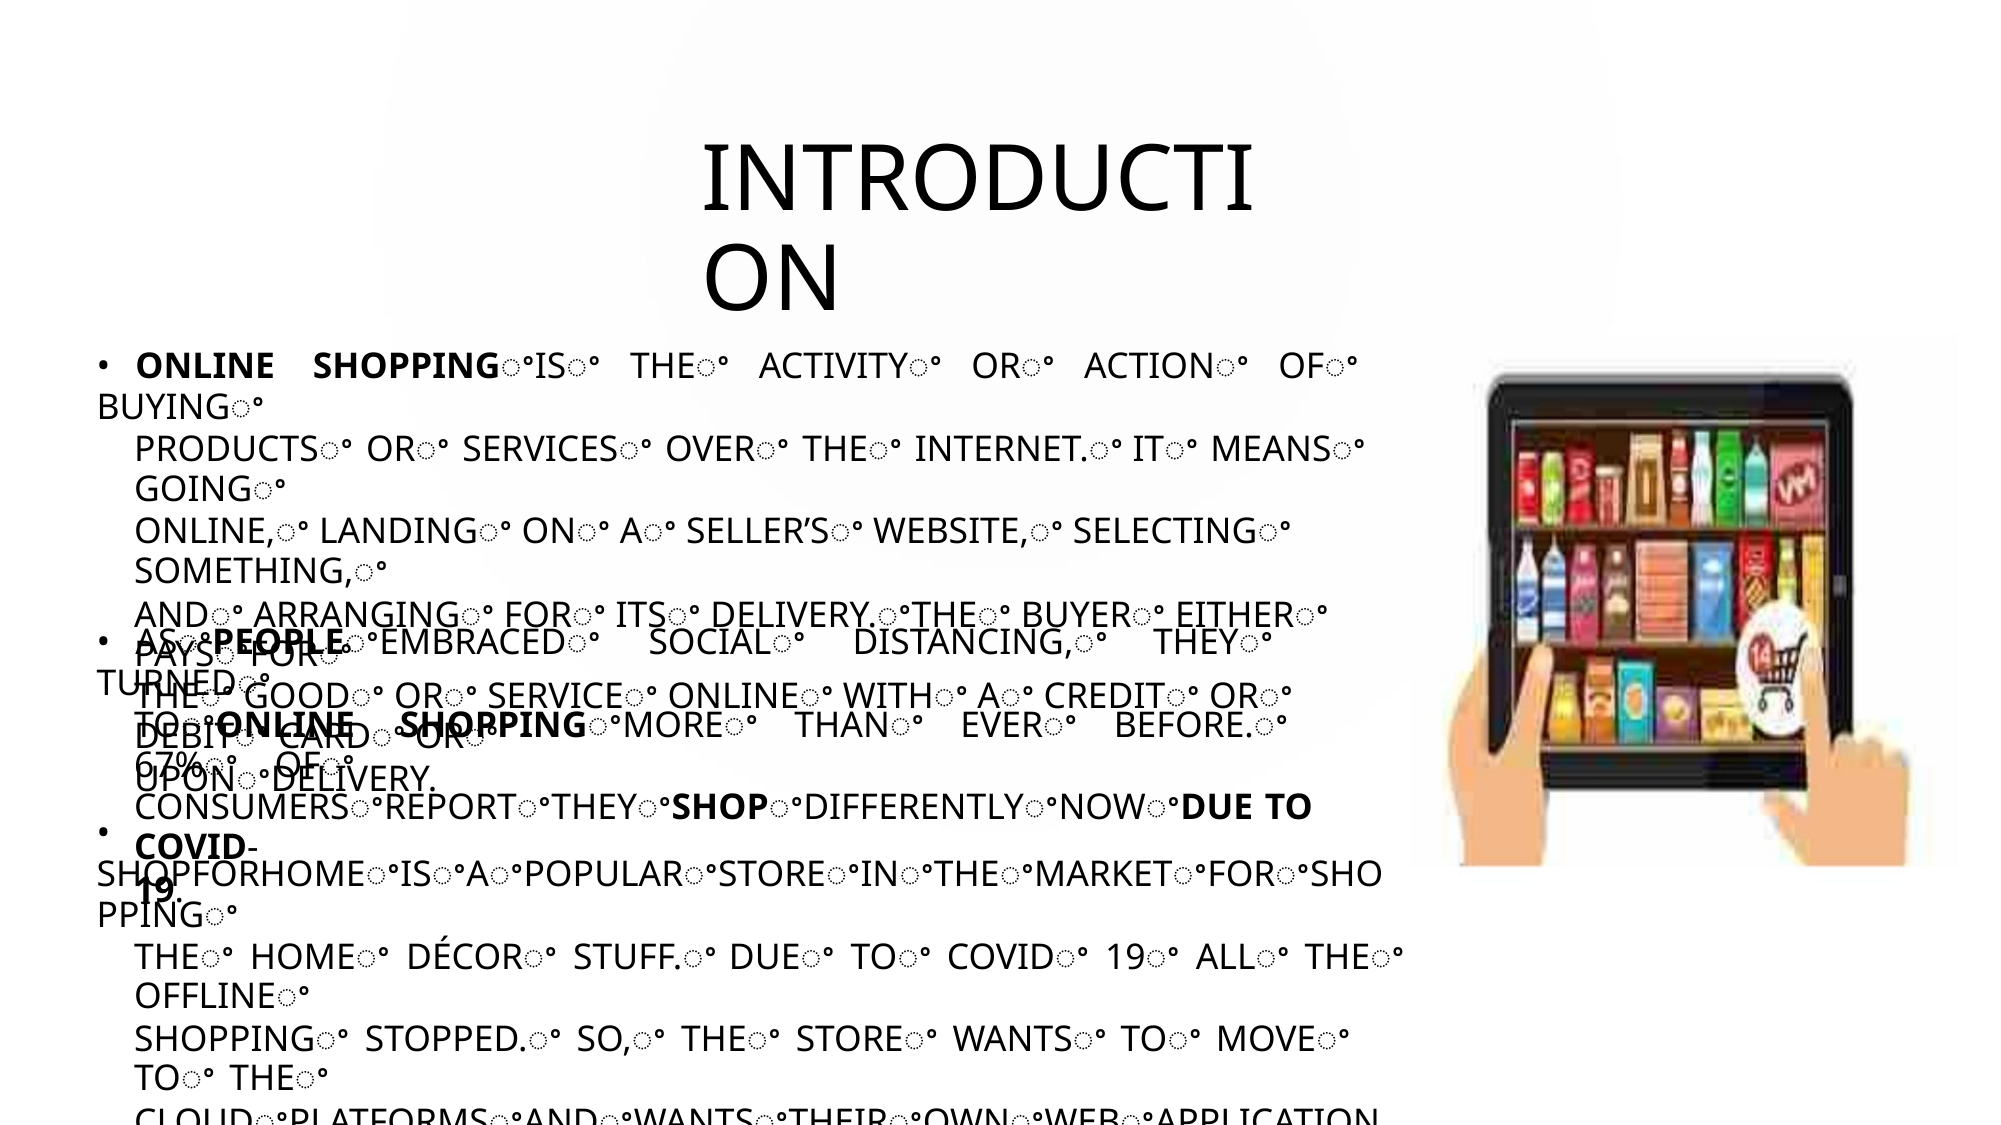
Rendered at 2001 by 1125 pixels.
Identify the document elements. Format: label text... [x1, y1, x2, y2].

text_box • ONLINE SHOPPINGꢀISꢀ THEꢀ ACTIVITYꢀ ORꢀ ACTIONꢀ OFꢀ BUYINGꢀ PRODUCTSꢀ ORꢀ SERVICESꢀ OVERꢀ THEꢀ INTERNET.ꢀ ITꢀ MEANSꢀ GOINGꢀ ONLINE,ꢀ LANDINGꢀ ONꢀ Aꢀ SELLER’Sꢀ WEBSITE,ꢀ SELECTINGꢀ SOMETHING,ꢀ ANDꢀ ARRANGINGꢀ FORꢀ ITSꢀ DELIVERY.ꢀTHEꢀ BUYERꢀ EITHERꢀ PAYSꢀFORꢀ THEꢀ GOODꢀ ORꢀ SERVICEꢀ ONLINEꢀ WITHꢀ Aꢀ CREDITꢀ ORꢀ DEBITꢀ CARDꢀ ORꢀ UPONꢀDELIVERY. [96, 345, 1405, 621]
text_box INTRODUCTION [701, 129, 1323, 329]
text_box • SHOPFORHOMEꢀISꢀAꢀPOPULARꢀSTOREꢀINꢀTHEꢀMARKETꢀFORꢀSHOPPINGꢀ THEꢀ HOMEꢀ DÉCORꢀ STUFF.ꢀ DUEꢀ TOꢀ COVIDꢀ 19ꢀ ALLꢀ THEꢀ OFFLINEꢀ SHOPPINGꢀ STOPPED.ꢀ SO,ꢀ THEꢀ STOREꢀ WANTSꢀ TOꢀ MOVEꢀ TOꢀ THEꢀ CLOUDꢀPLATFORMSꢀANDꢀWANTSꢀTHEIRꢀOWNꢀWEBꢀAPPLICATION. [96, 811, 1405, 1125]
text_box • ASꢀPEOPLEꢀEMBRACEDꢀ SOCIALꢀ DISTANCING,ꢀ THEYꢀ TURNEDꢀ TOꢀONLINE SHOPPINGꢀMOREꢀ THANꢀ EVERꢀ BEFORE.ꢀ 67%ꢀ OFꢀ CONSUMERSꢀREPORTꢀTHEYꢀSHOPꢀDIFFERENTLYꢀNOWꢀDUE TO COVID- 19. [96, 621, 1407, 910]
text_box [0, 0, 2000, 1125]
